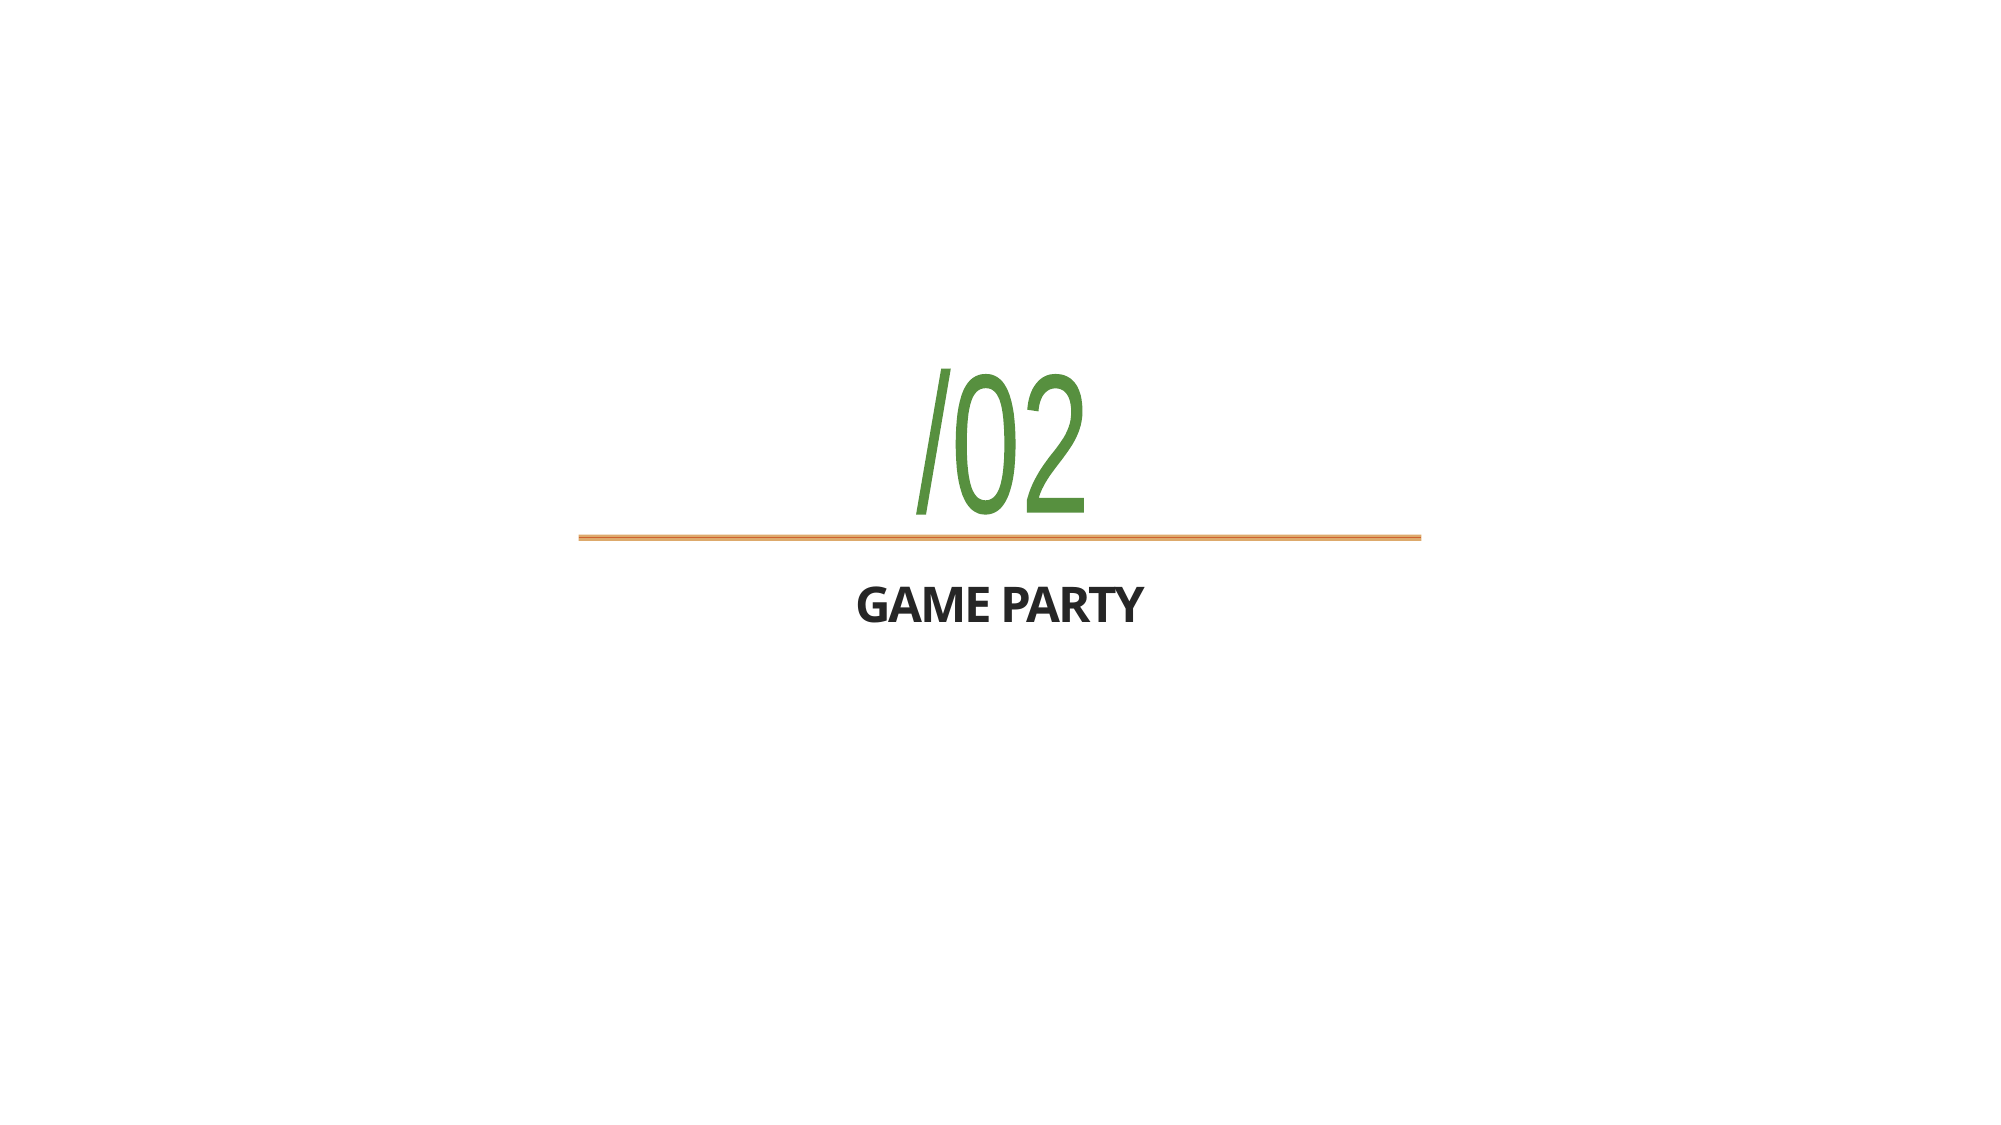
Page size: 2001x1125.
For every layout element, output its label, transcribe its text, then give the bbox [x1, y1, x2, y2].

title Game party [628, 545, 1372, 686]
